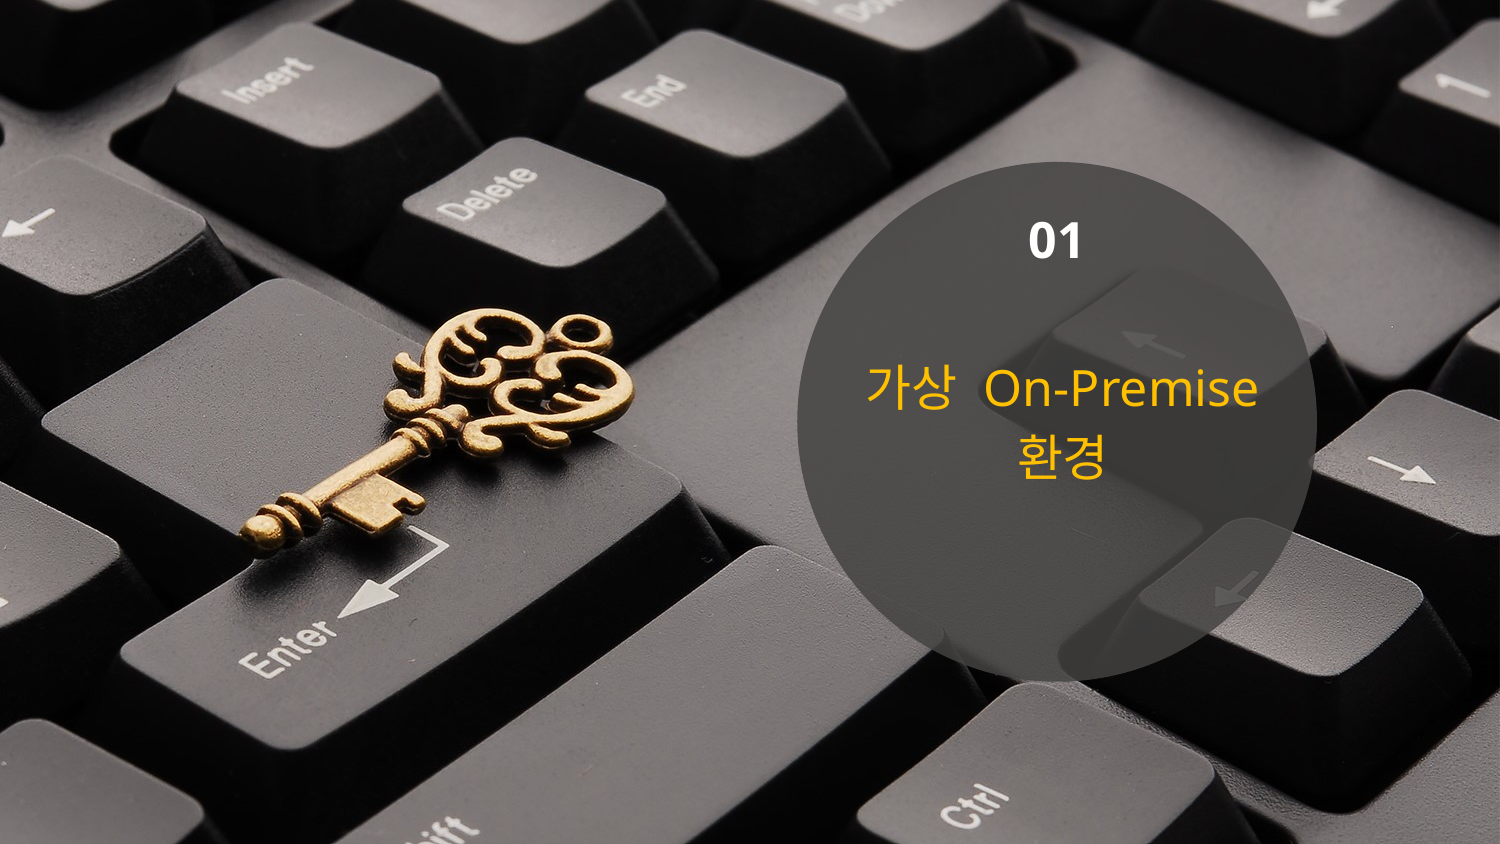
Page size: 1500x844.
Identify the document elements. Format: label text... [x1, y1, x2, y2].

text_box 가상 On-Premise 환경 [750, 297, 1376, 546]
list 01 [797, 197, 1317, 281]
picture [0, 0, 1500, 844]
